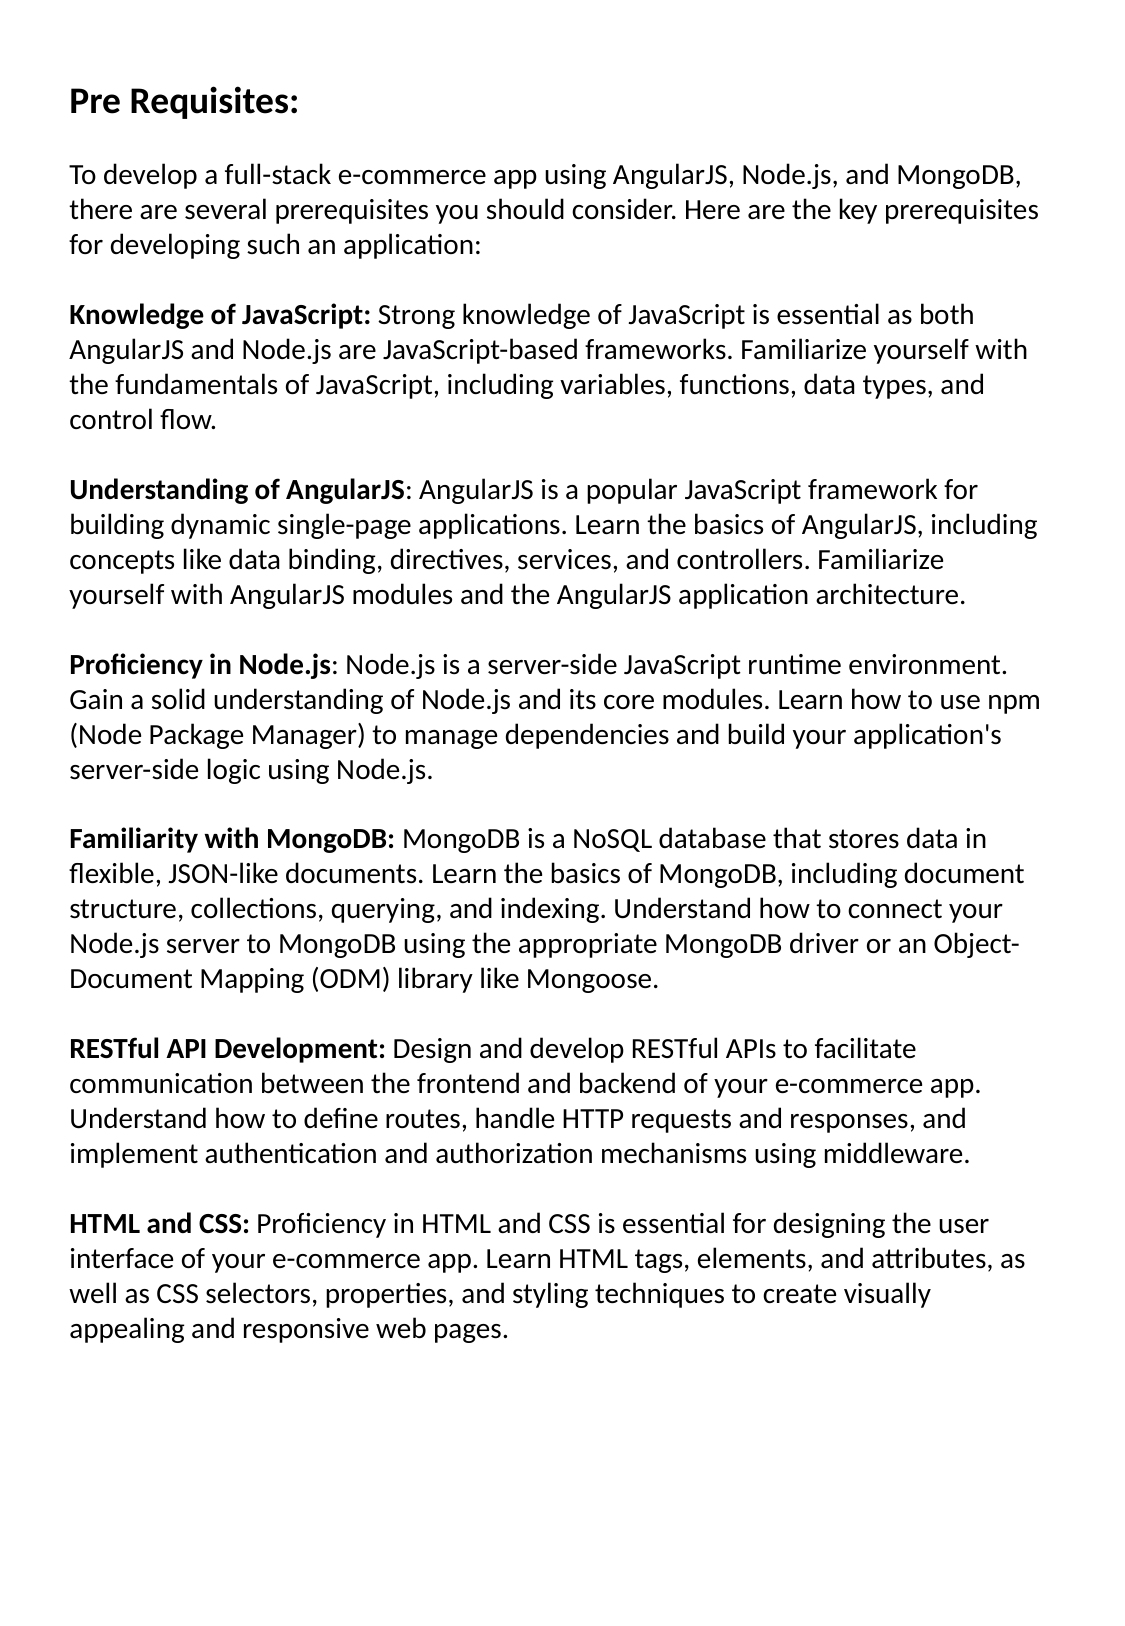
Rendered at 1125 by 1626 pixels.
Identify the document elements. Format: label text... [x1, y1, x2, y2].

text_box Pre Requisites: To develop a full-stack e-commerce app using AngularJS, Node.js, and MongoDB, there are several prerequisites you should consider. Here are the key prerequisites for developing such an application: Knowledge of JavaScript: Strong knowledge of JavaScript is essential as both AngularJS and Node.js are JavaScript-based frameworks. Familiarize yourself with the fundamentals of JavaScript, including variables, functions, data types, and control flow. Understanding of AngularJS: AngularJS is a popular JavaScript framework for building dynamic single-page applications. Learn the basics of AngularJS, including concepts like data binding, directives, services, and controllers. Familiarize yourself with AngularJS modules and the AngularJS application architecture. Proficiency in Node.js: Node.js is a server-side JavaScript runtime environment. Gain a solid understanding of Node.js and its core modules. Learn how to use npm (Node Package Manager) to manage dependencies and build your application's server-side logic using Node.js. Familiarity with MongoDB: MongoDB is a NoSQL database that stores data in flexible, JSON-like documents. Learn the basics of MongoDB, including document structure, collections, querying, and indexing. Understand how to connect your Node.js server to MongoDB using the appropriate MongoDB driver or an Object-Document Mapping (ODM) library like Mongoose. RESTful API Development: Design and develop RESTful APIs to facilitate communication between the frontend and backend of your e-commerce app. Understand how to define routes, handle HTTP requests and responses, and implement authentication and authorization mechanisms using middleware. HTML and CSS: Proficiency in HTML and CSS is essential for designing the user interface of your e-commerce app. Learn HTML tags, elements, and attributes, as well as CSS selectors, properties, and styling techniques to create visually appealing and responsive web pages. [54, 68, 1059, 1352]
